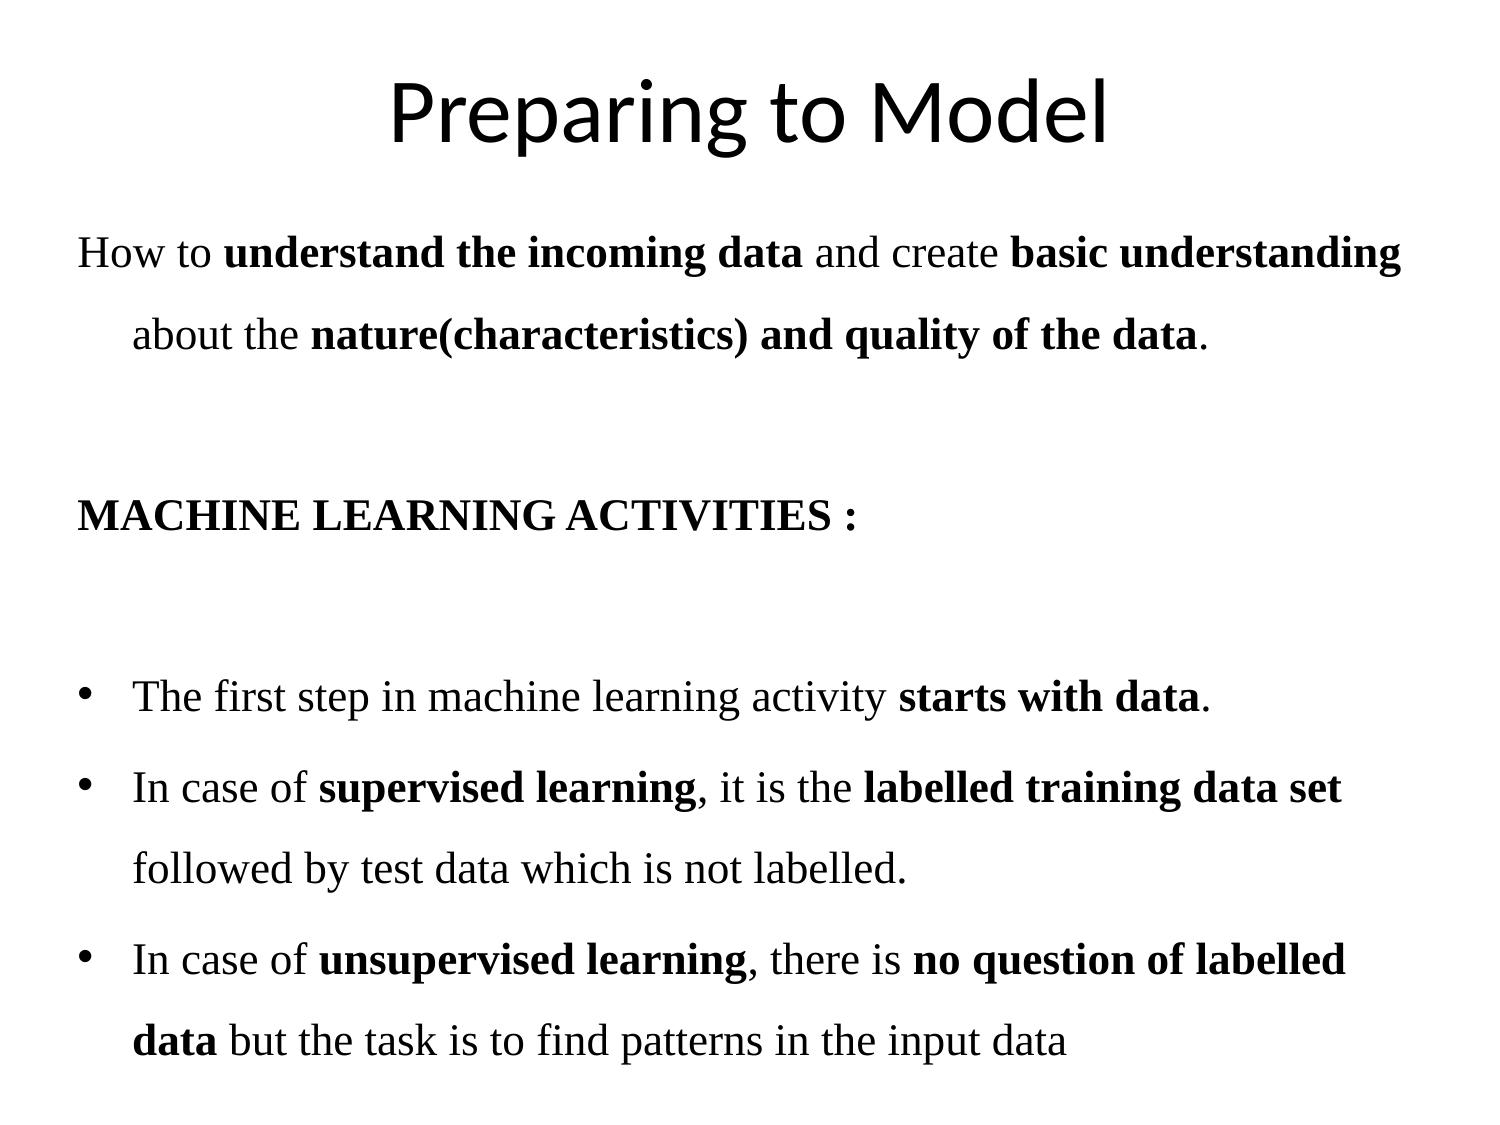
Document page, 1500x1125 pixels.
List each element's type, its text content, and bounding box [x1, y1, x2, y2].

title Preparing to Model [75, 12, 1425, 187]
list How to understand the incoming data and create basic understanding about the nature(characteristics) and quality of the data. MACHINE LEARNING ACTIVITIES : The first step in machine learning activity starts with data. In case of supervised learning, it is the labelled training data set followed by test data which is not labelled. In case of unsupervised learning, there is no question of labelled data but the task is to find patterns in the input data [62, 187, 1450, 1088]
